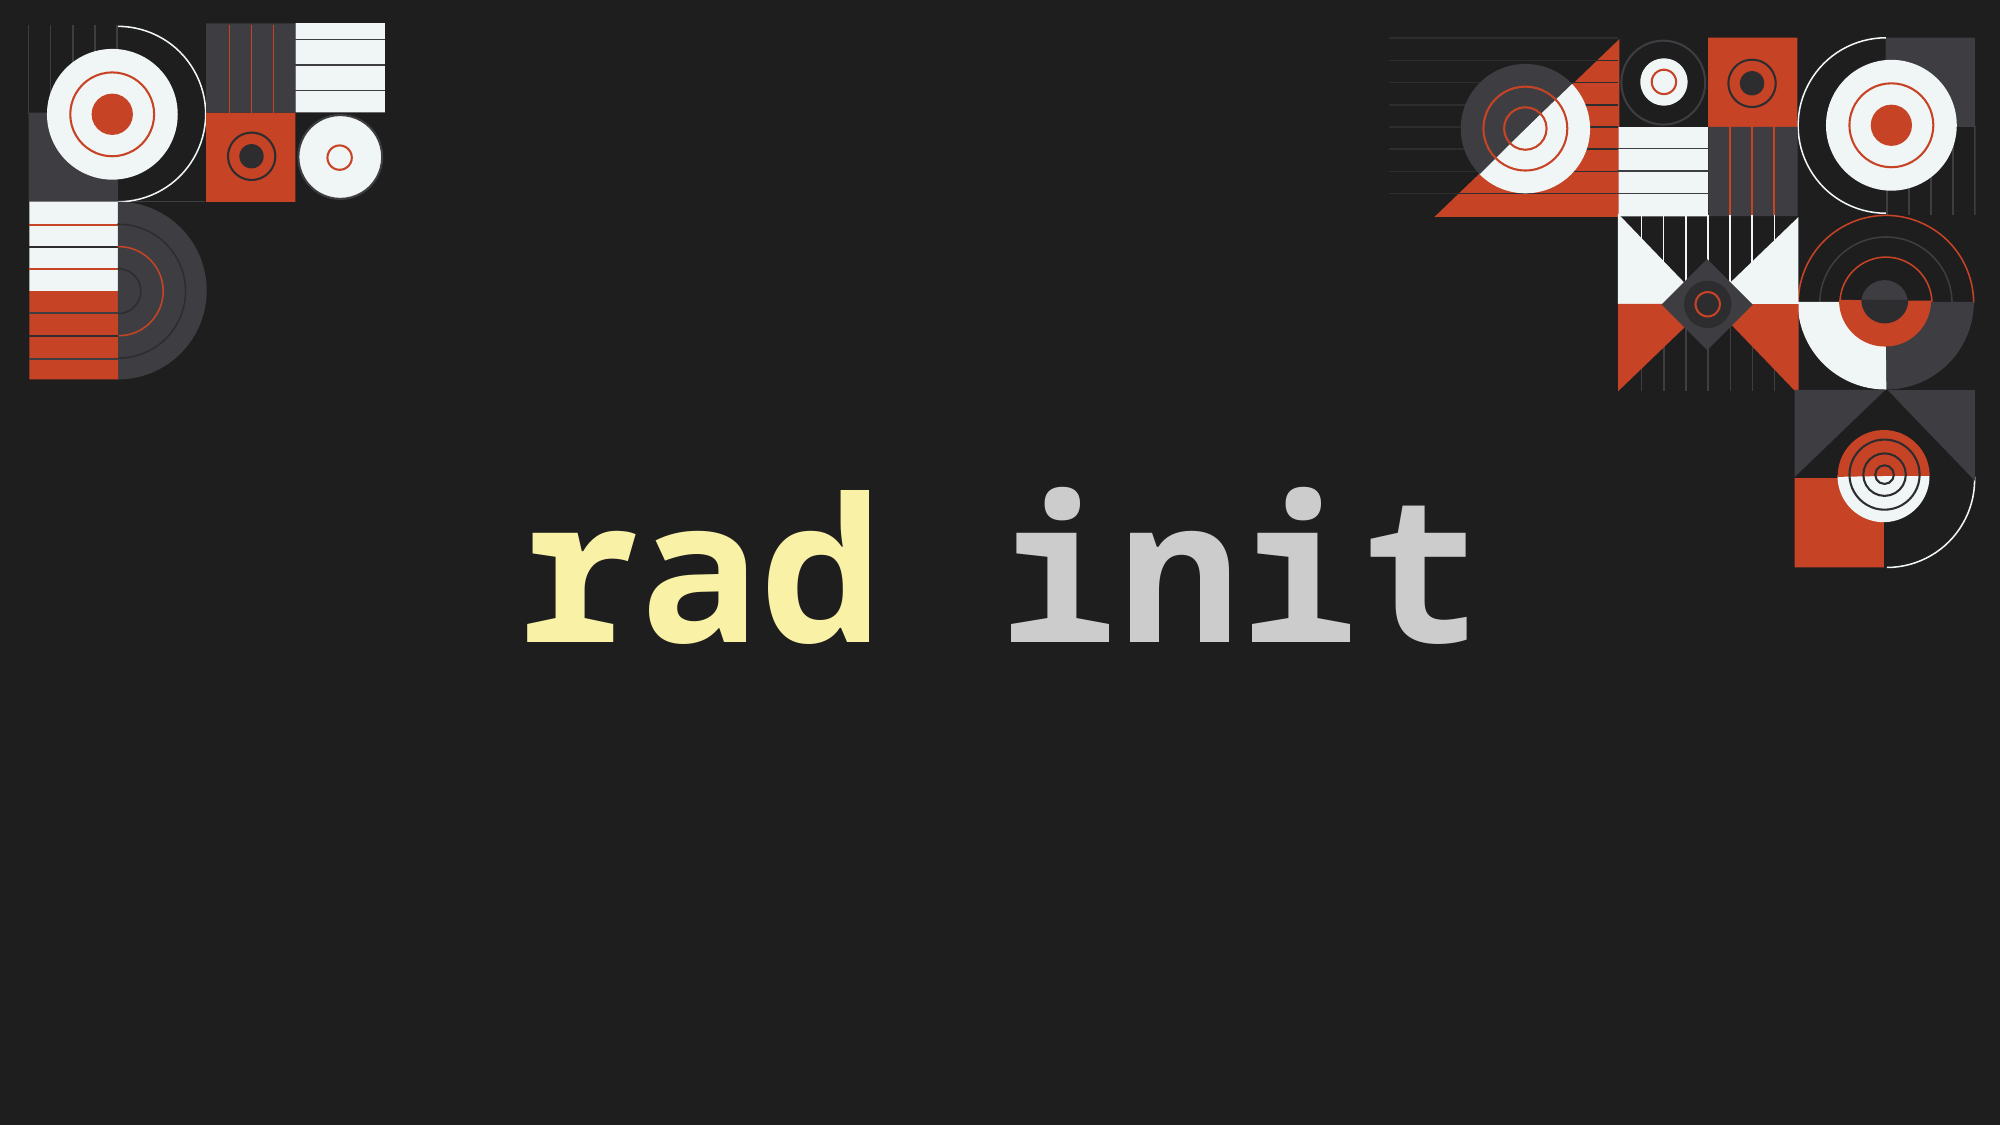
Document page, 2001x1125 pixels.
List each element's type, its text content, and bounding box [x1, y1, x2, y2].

text_box rad init [289, 439, 1711, 686]
